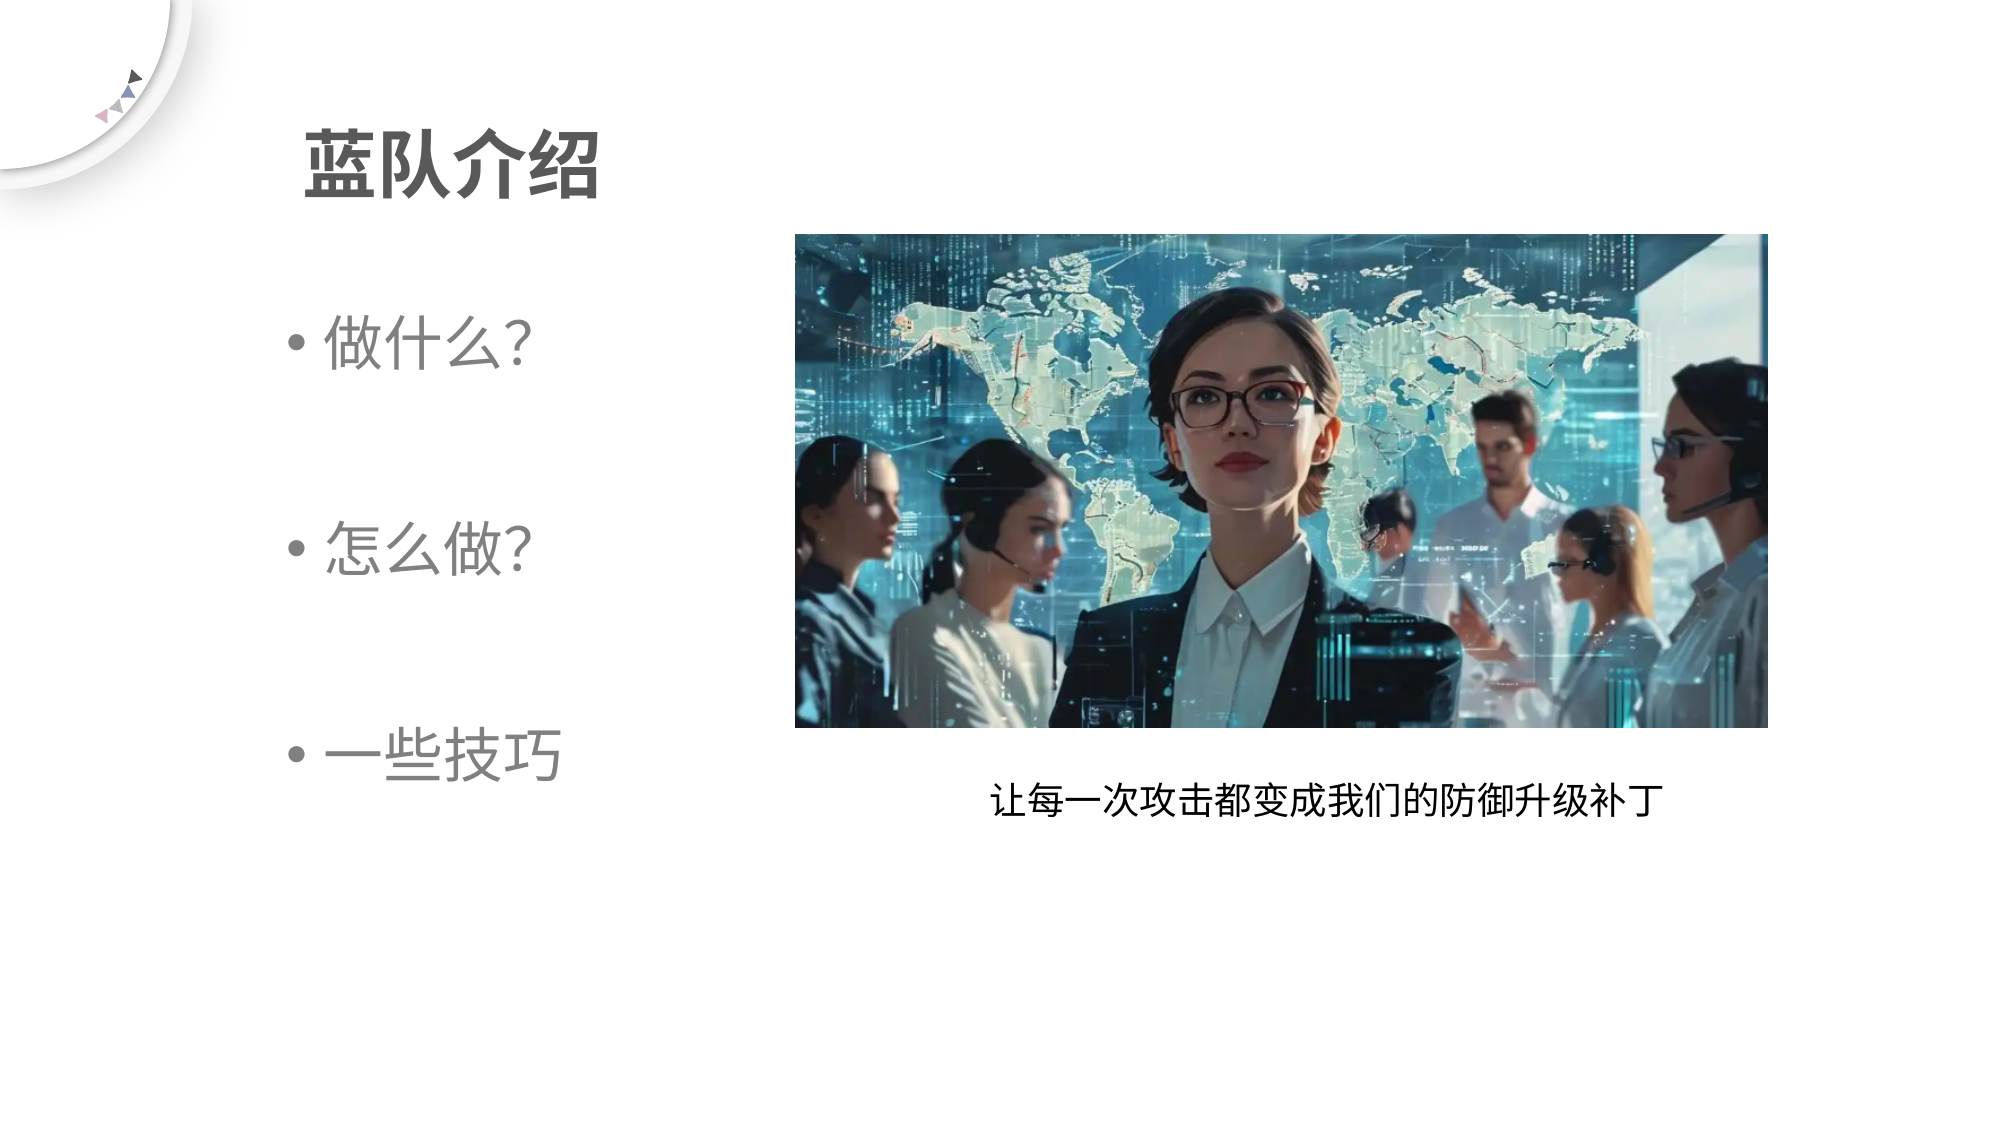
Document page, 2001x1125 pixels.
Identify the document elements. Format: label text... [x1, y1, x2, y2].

list 做什么？ 怎么做？ 一些技巧 [271, 283, 926, 881]
title 蓝队介绍 [287, 97, 1730, 210]
text_box 让每一次攻击都变成我们的防御升级补丁 [974, 769, 1708, 830]
picture [795, 234, 1768, 728]
